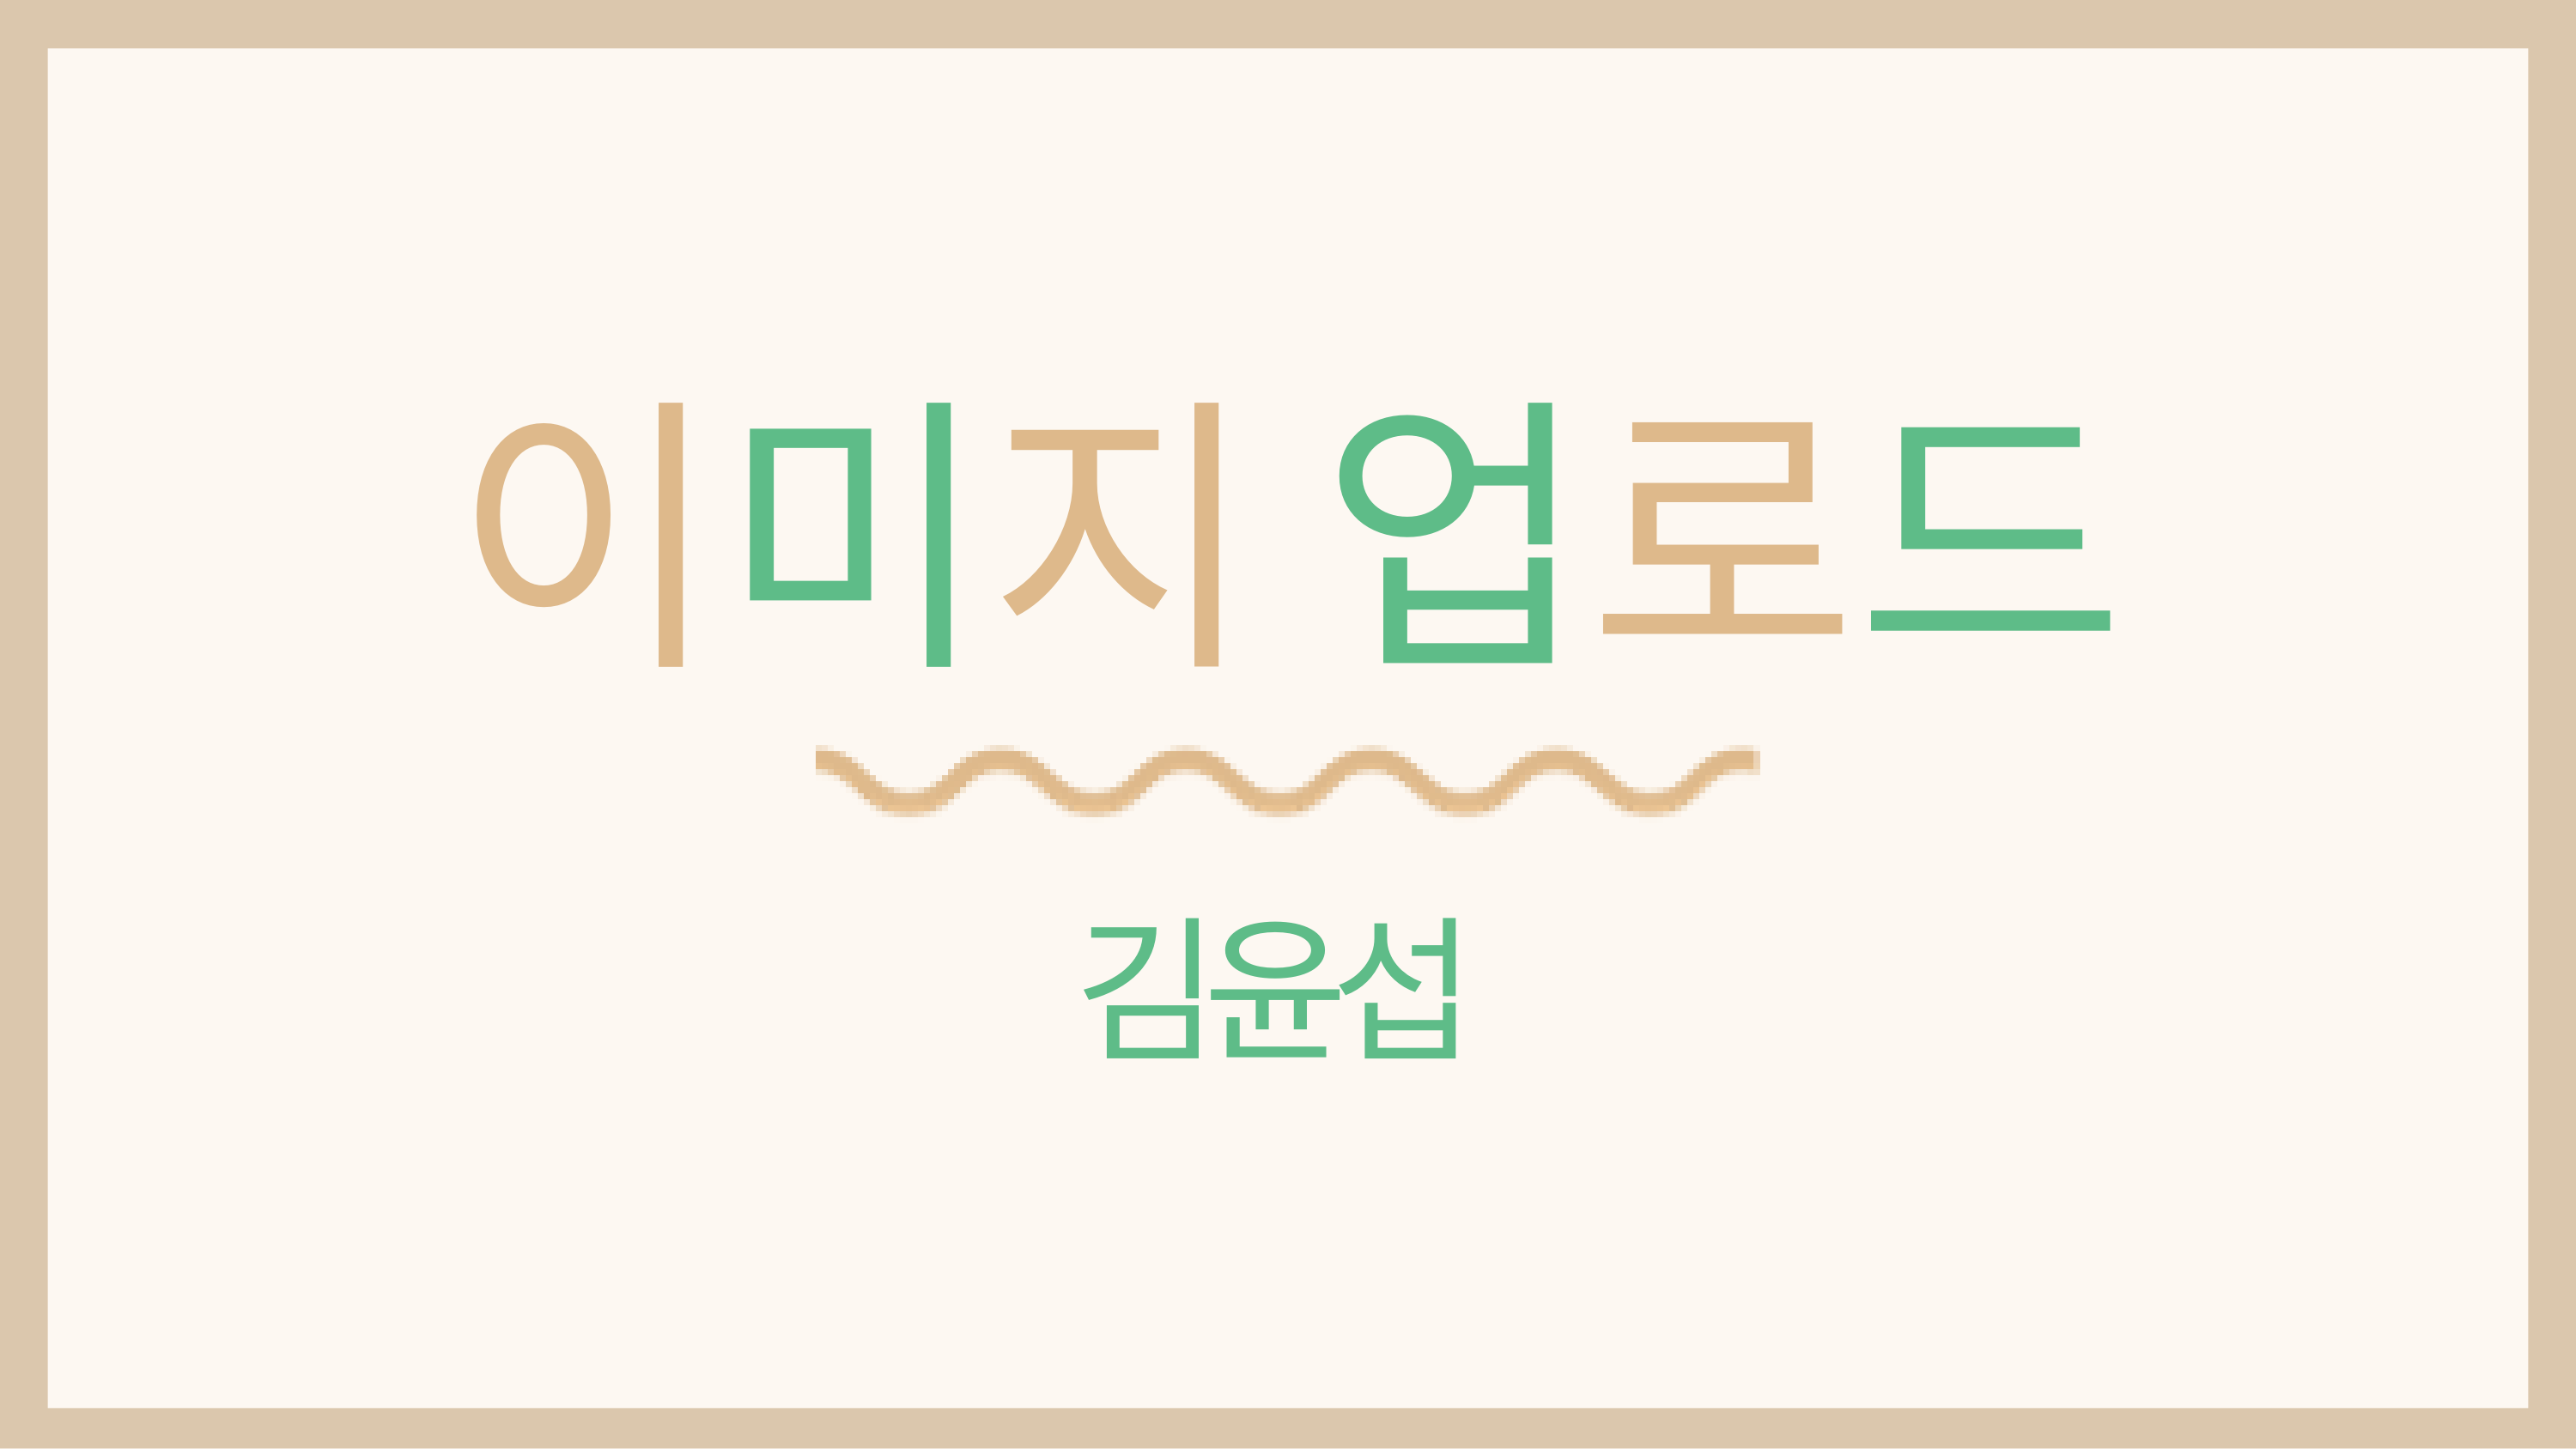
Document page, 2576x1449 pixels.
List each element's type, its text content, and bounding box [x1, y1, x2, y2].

text_box 이미지 업로드 [265, 198, 2312, 688]
picture [815, 745, 1761, 823]
text_box 김윤섭 [676, 852, 1875, 1111]
